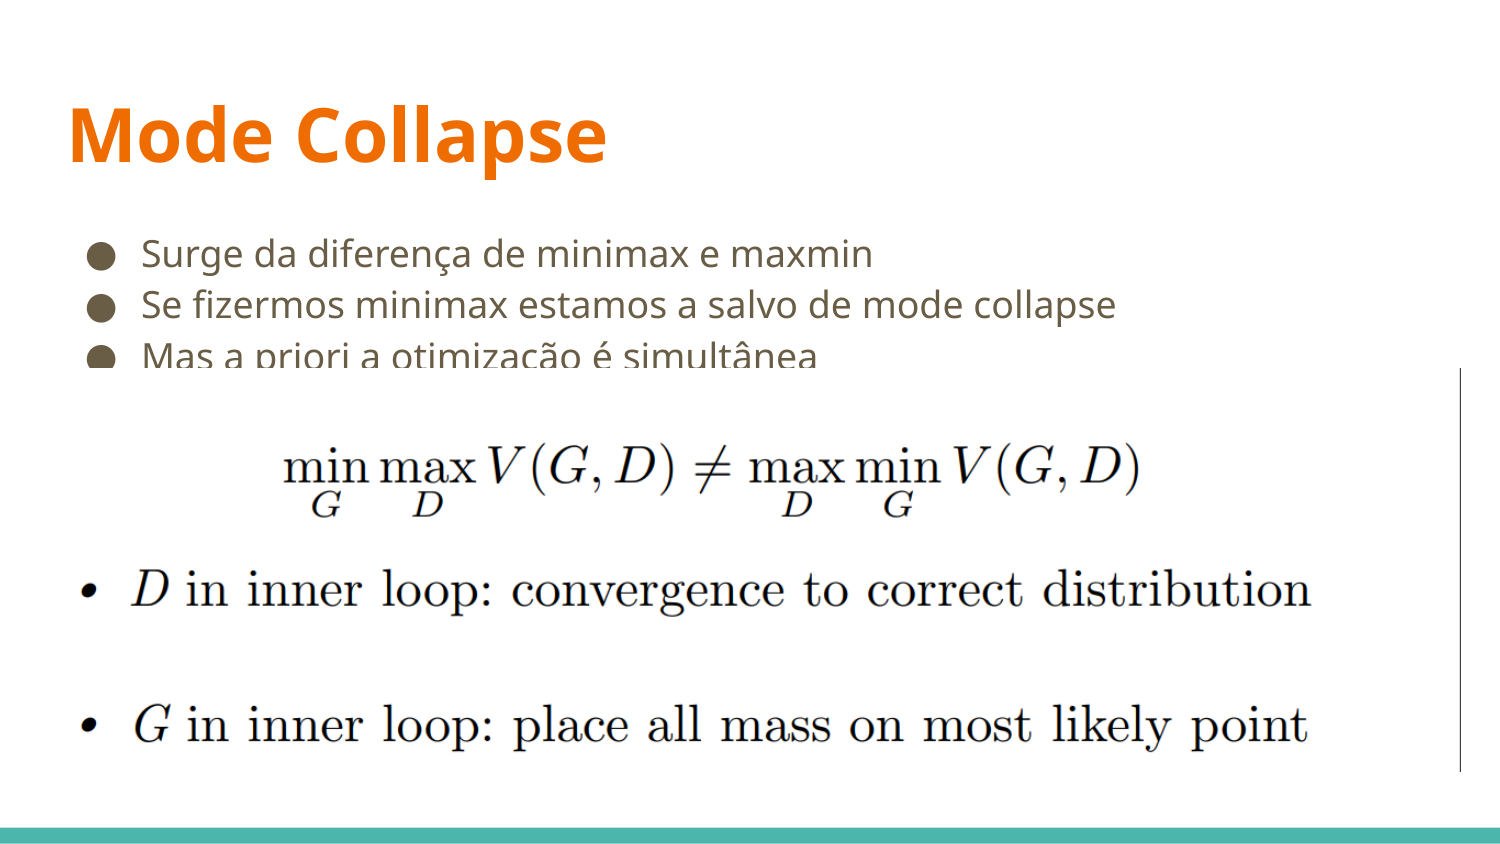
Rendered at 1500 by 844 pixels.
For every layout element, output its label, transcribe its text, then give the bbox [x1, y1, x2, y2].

picture [39, 368, 1461, 772]
title Mode Collapse [51, 72, 1449, 189]
list Surge da diferença de minimax e maxmin Se fizermos minimax estamos a salvo de mode collapse Mas a priori a otimização é simultânea [51, 207, 1449, 366]
